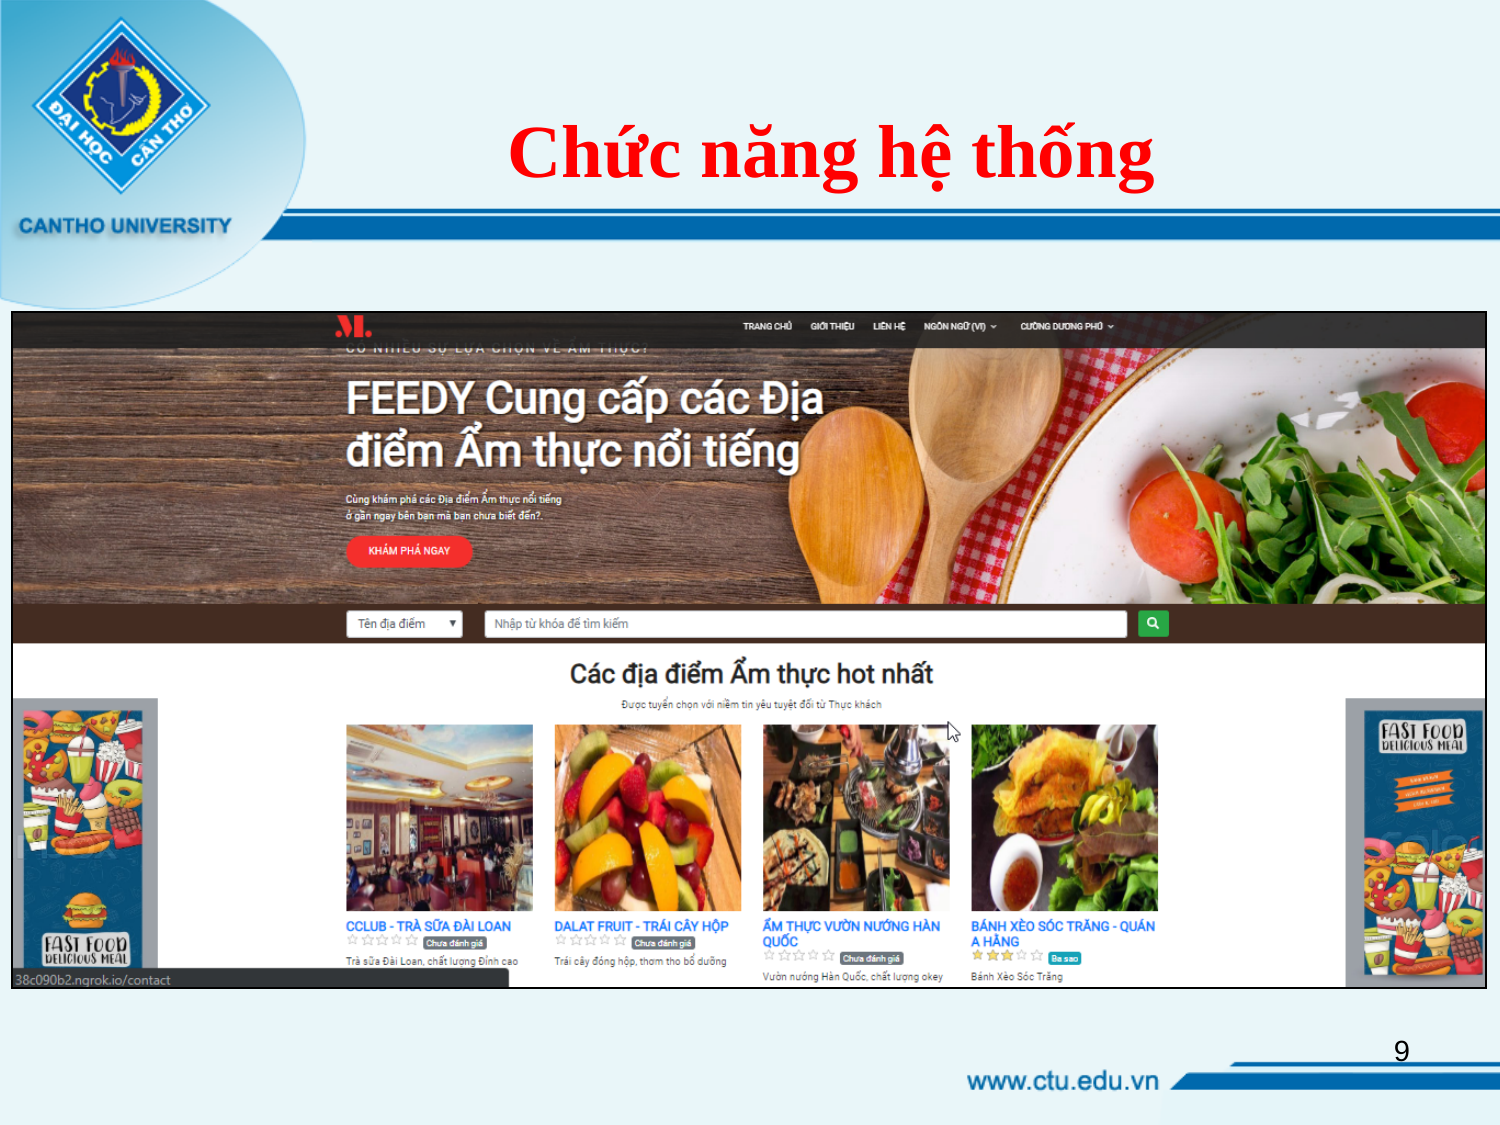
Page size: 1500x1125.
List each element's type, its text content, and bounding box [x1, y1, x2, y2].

slide_number 9 [1074, 1024, 1426, 1103]
text_box Chức năng hệ thống [212, 69, 1450, 225]
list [12, 312, 1486, 988]
picture [0, 0, 1500, 1125]
